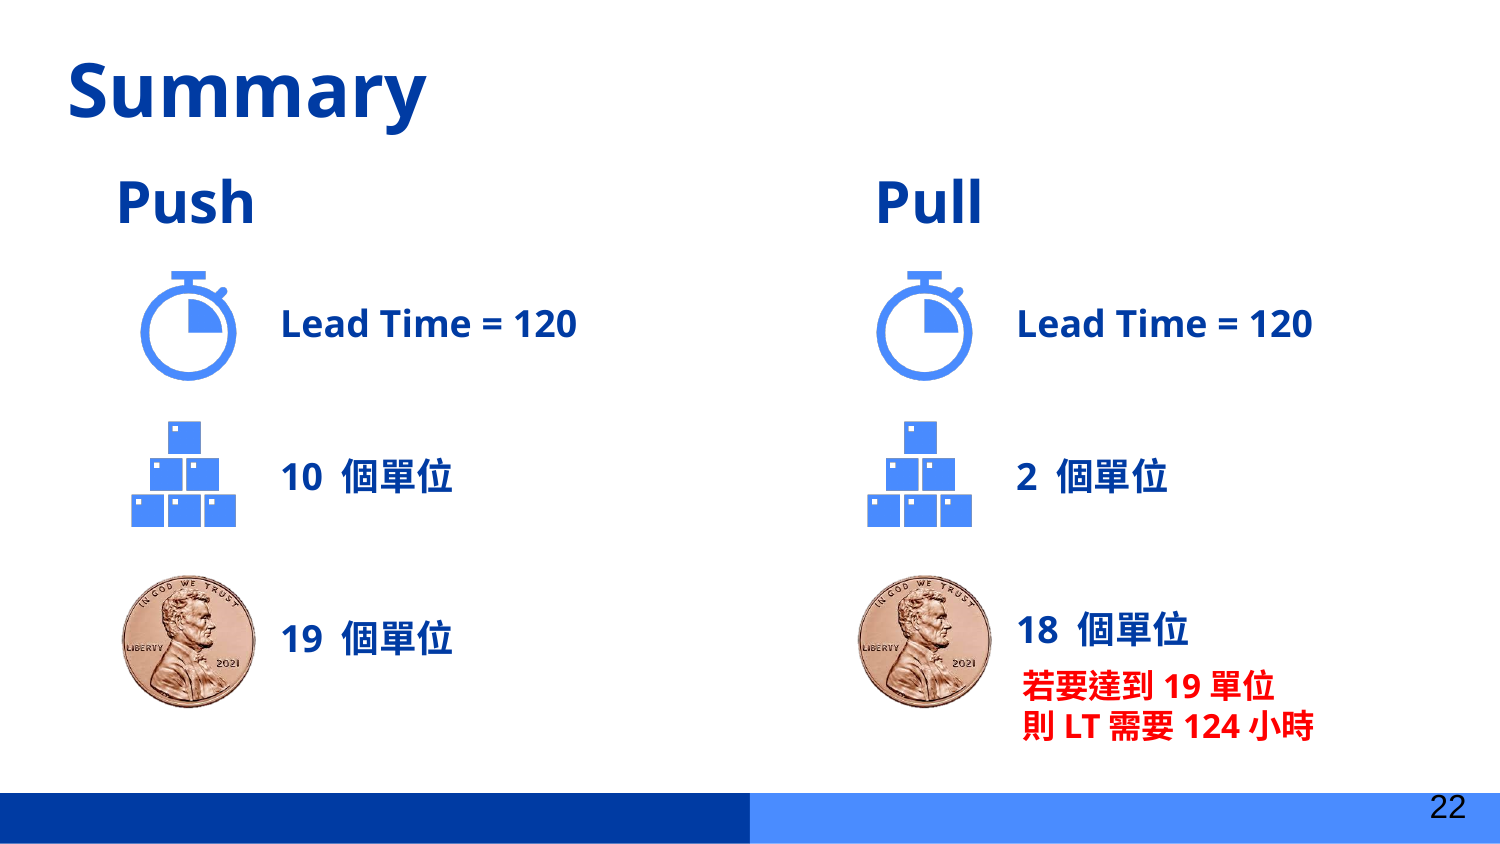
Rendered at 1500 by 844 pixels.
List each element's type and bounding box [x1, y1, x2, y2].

text_box [100, 170, 323, 230]
picture [857, 258, 992, 393]
text_box [1001, 291, 1387, 354]
picture [857, 574, 992, 709]
text_box [859, 170, 1082, 230]
text_box [265, 291, 651, 354]
title [52, 27, 1387, 182]
text_box [1001, 597, 1500, 753]
picture [116, 406, 251, 541]
picture [121, 574, 256, 709]
picture [852, 406, 987, 541]
text_box [265, 606, 525, 669]
picture [121, 258, 256, 393]
text_box [1001, 444, 1261, 507]
text_box [265, 444, 525, 507]
